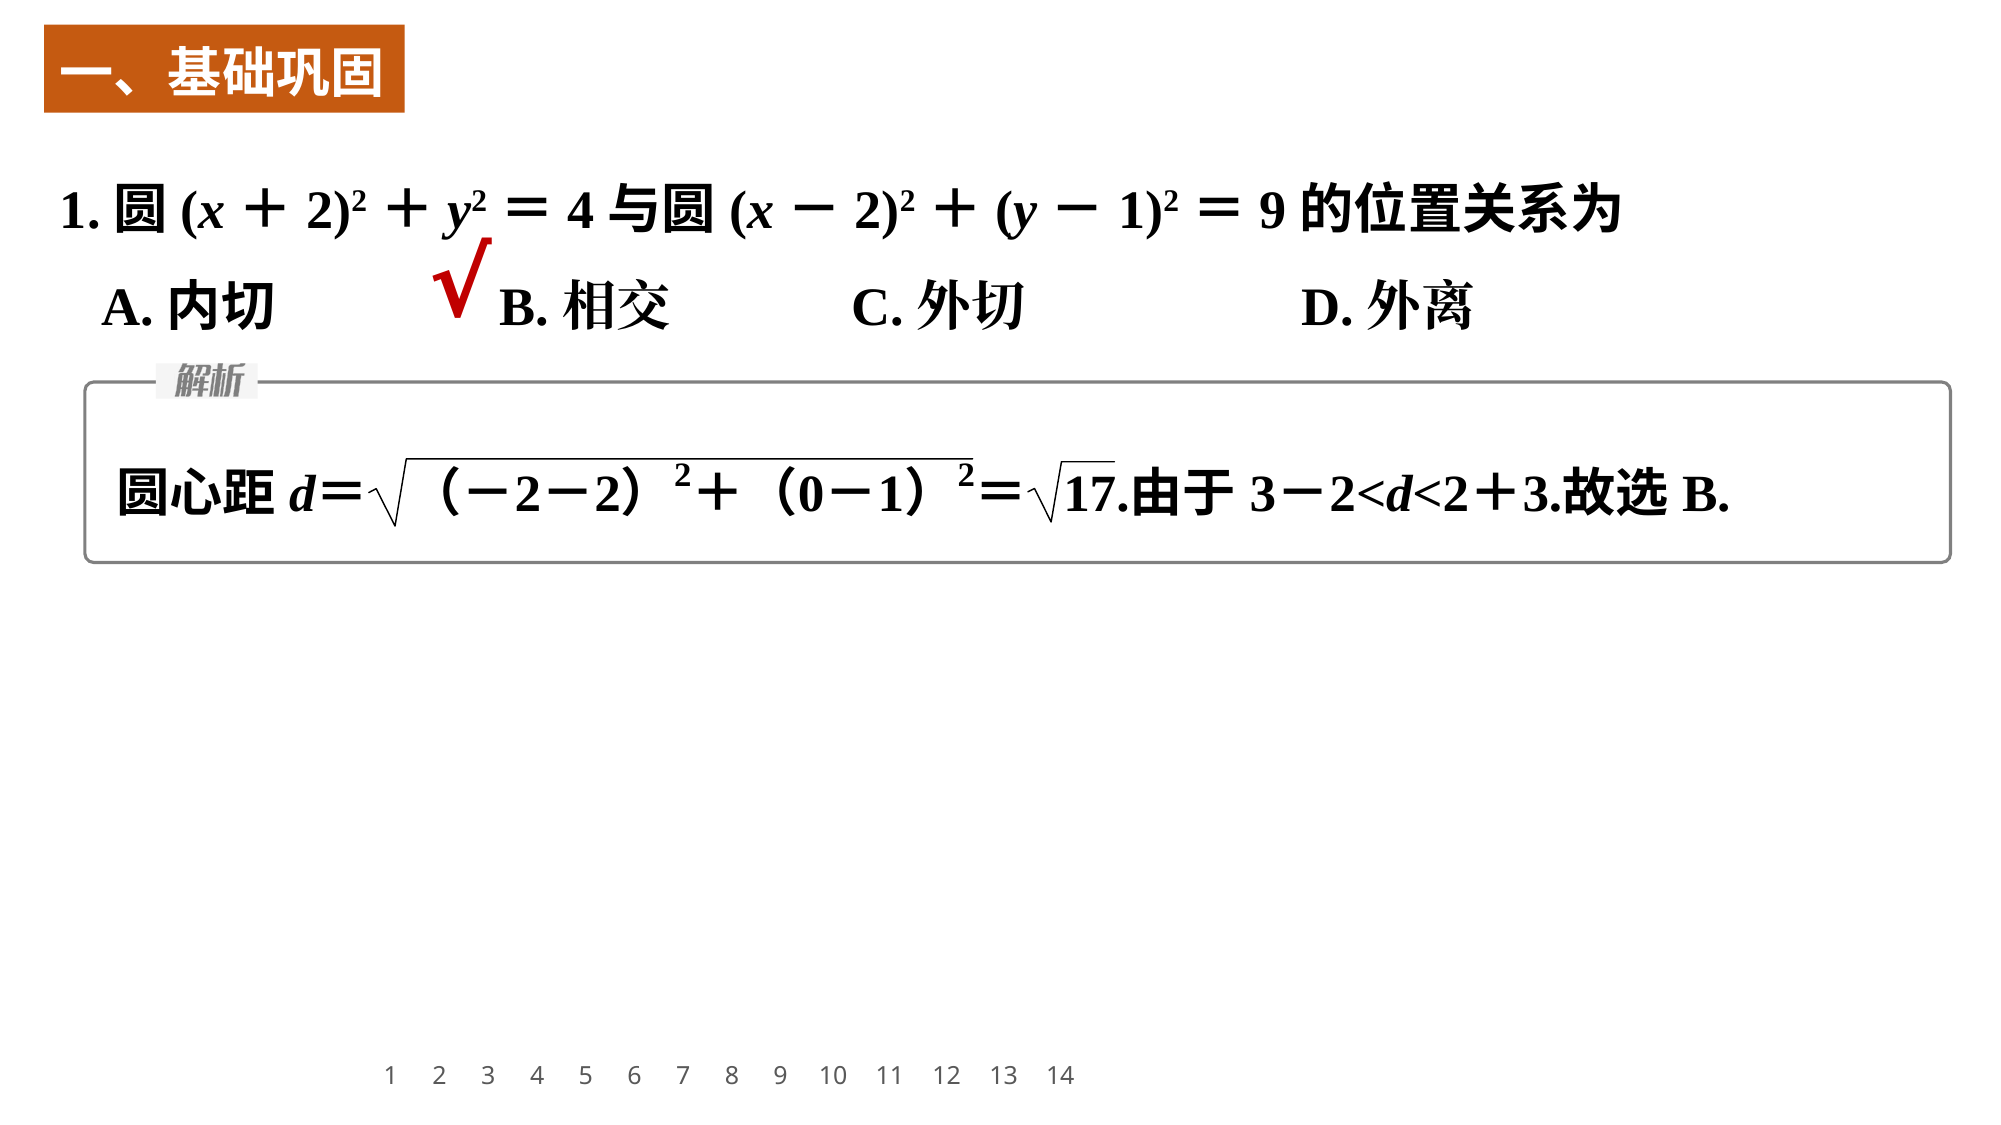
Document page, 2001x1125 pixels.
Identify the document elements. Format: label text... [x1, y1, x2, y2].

text_box 1.圆(x＋2)2＋y2＝4与圆(x－2)2＋(y－1)2＝9的位置关系为 A.内切 B.相交 C.外切 D.外离 [44, 134, 1881, 344]
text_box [116, 443, 1848, 538]
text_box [84, 363, 1951, 563]
